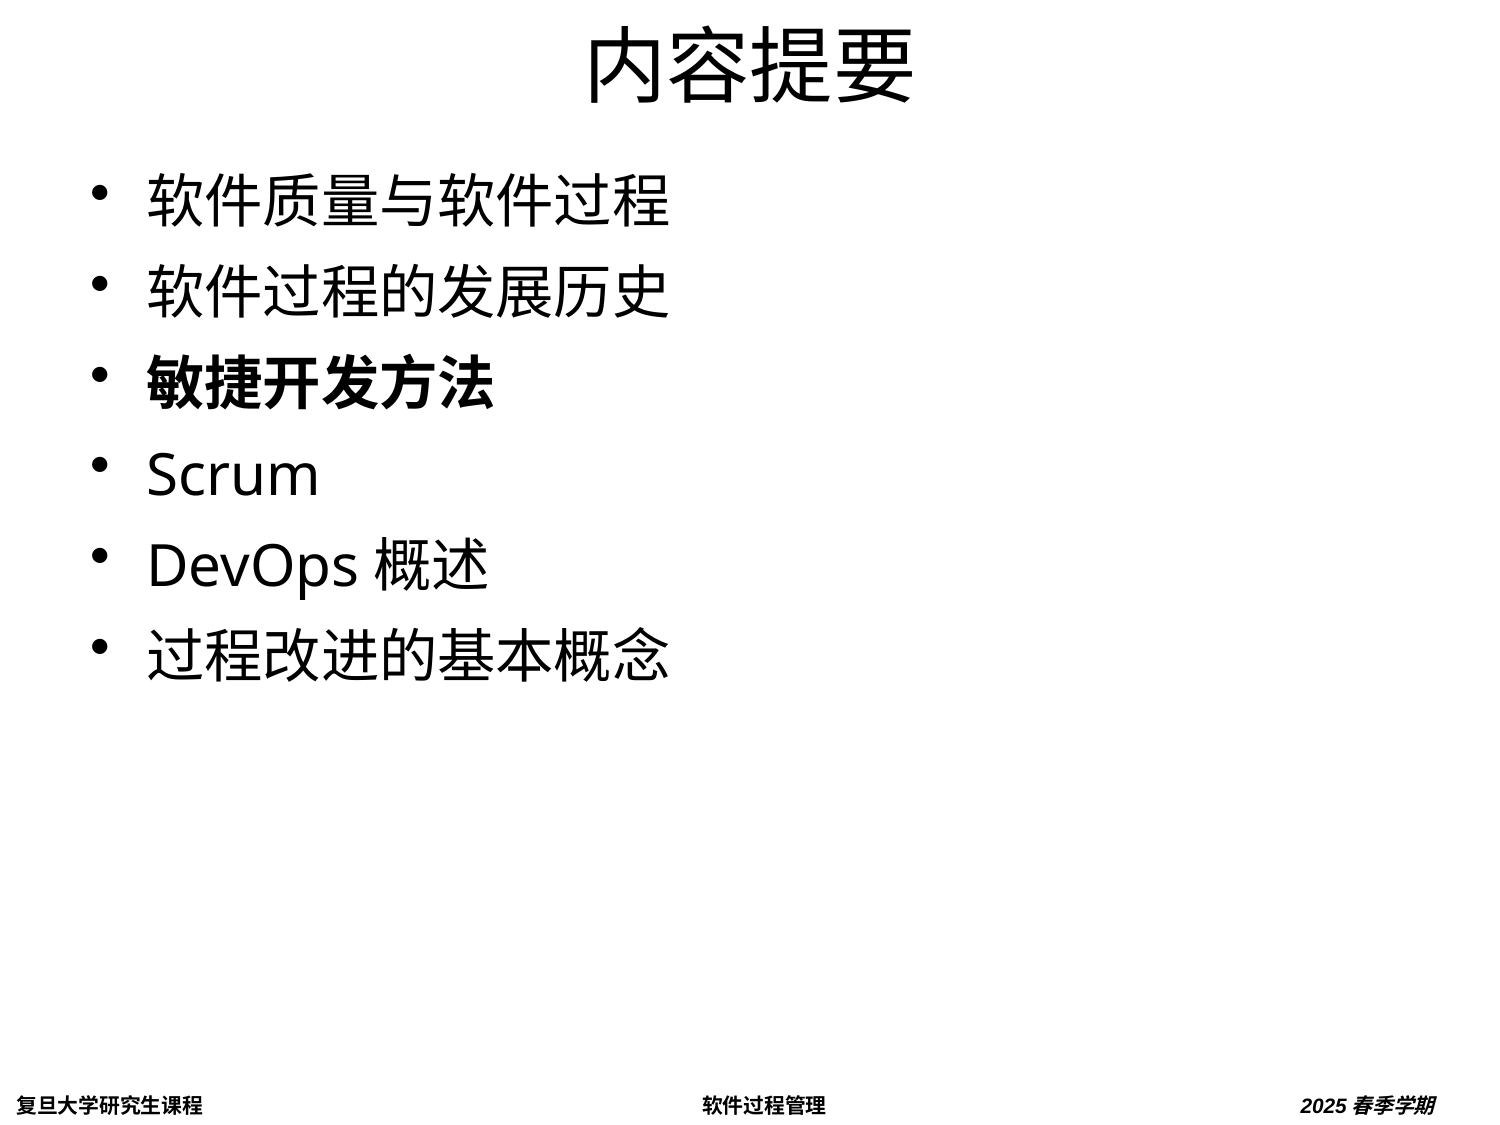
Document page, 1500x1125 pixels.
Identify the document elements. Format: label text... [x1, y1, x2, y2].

title 内容提要 [75, 5, 1425, 121]
list 软件质量与软件过程 软件过程的发展历史 敏捷开发方法 Scrum DevOps概述 过程改进的基本概念 [75, 157, 1425, 1077]
